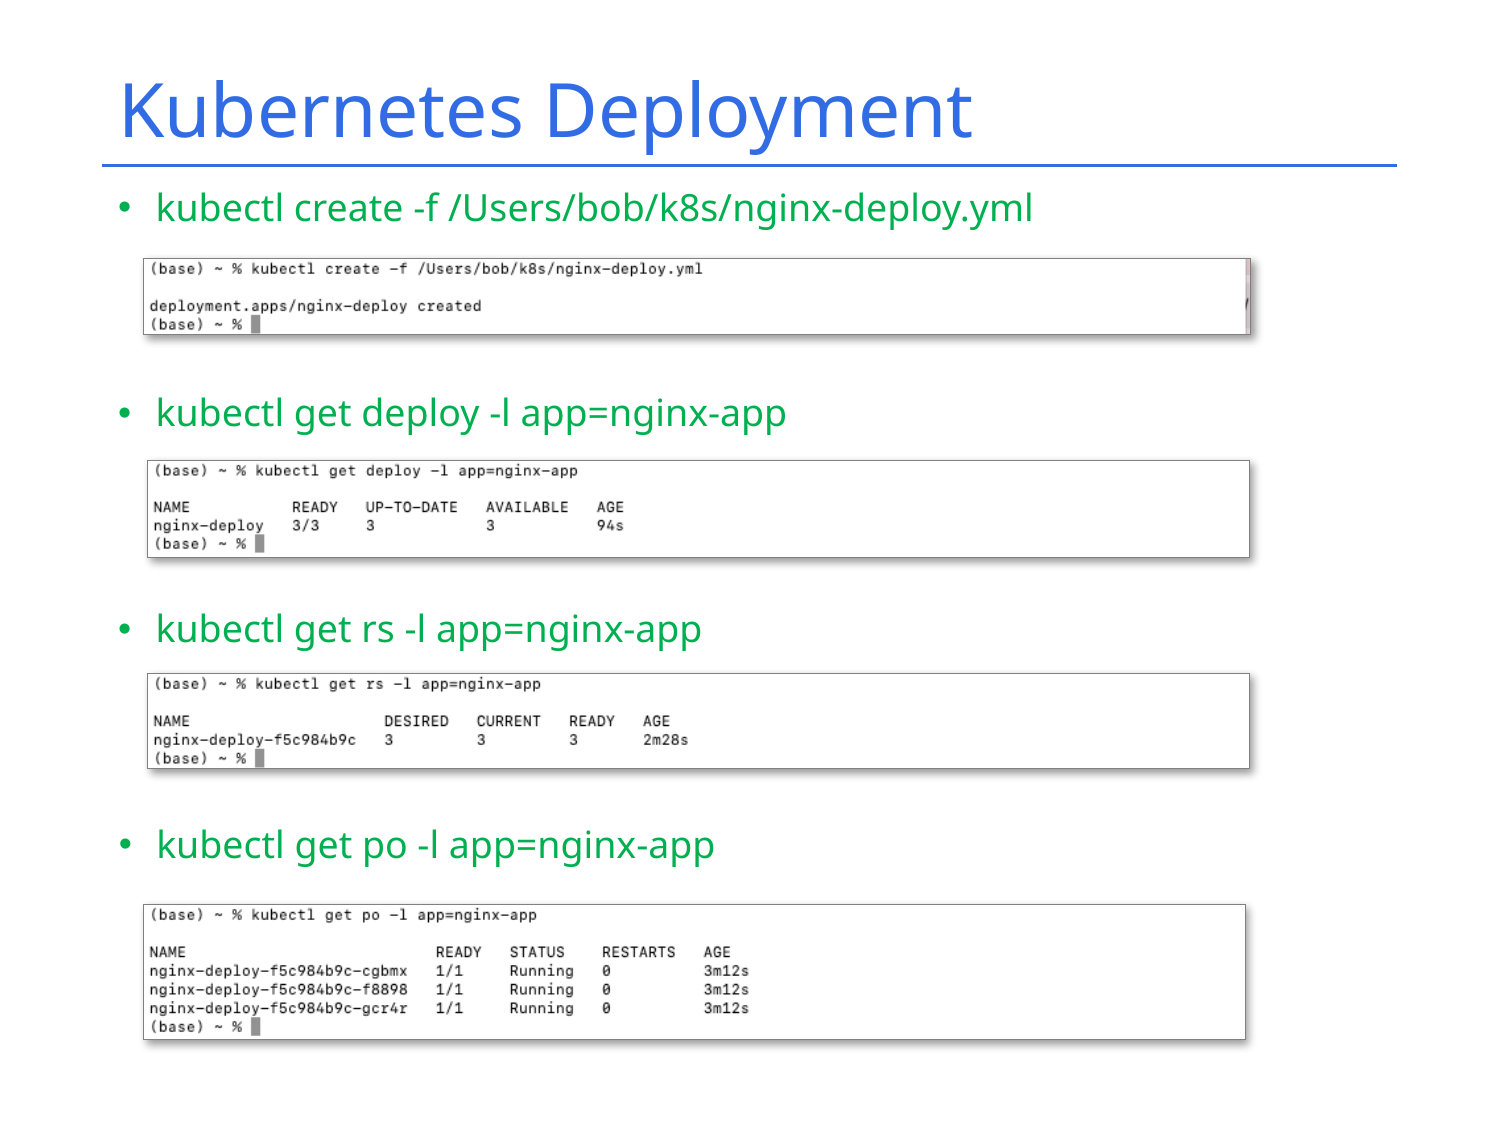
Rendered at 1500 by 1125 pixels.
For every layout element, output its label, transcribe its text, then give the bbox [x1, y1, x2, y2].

title Kubernetes Deployment [103, 59, 1397, 166]
text_box kubectl get po -l app=nginx-app [103, 818, 1158, 884]
text_box kubectl get rs -l app=nginx-app [103, 602, 1157, 660]
picture [142, 904, 1246, 1040]
picture [142, 257, 1251, 336]
list kubectl create -f /Users/bob/k8s/nginx-deploy.yml [103, 181, 1157, 247]
text_box kubectl get deploy -l app=nginx-app [103, 386, 1157, 440]
picture [146, 459, 1250, 559]
picture [146, 673, 1250, 770]
